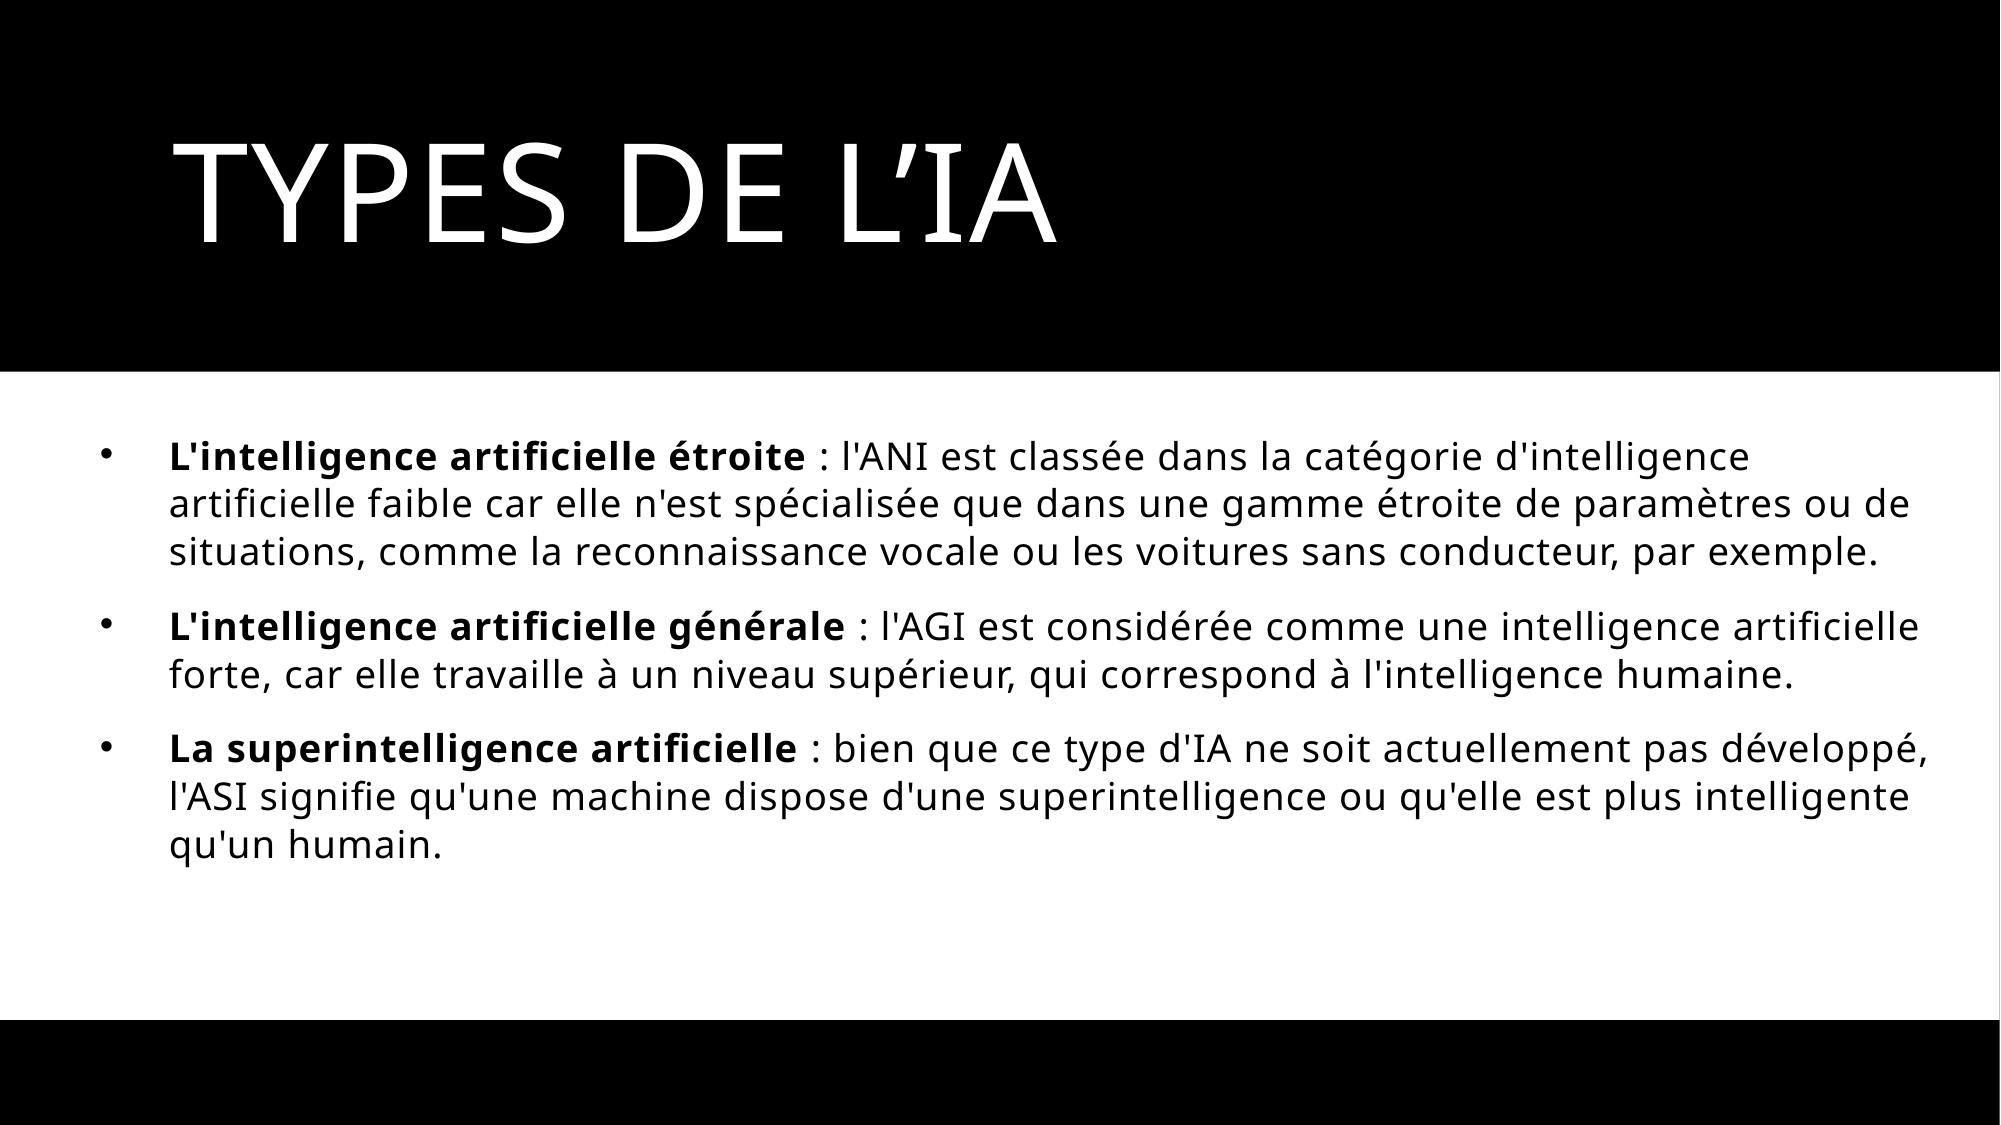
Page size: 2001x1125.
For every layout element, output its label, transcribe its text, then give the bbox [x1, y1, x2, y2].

text_box [0, 370, 2000, 1021]
text_box [0, 1021, 2000, 1125]
title Types de l’ia [157, 52, 1842, 332]
list L'intelligence artificielle étroite : l'ANI est classée dans la catégorie d'intelligence artificielle faible car elle n'est spécialisée que dans une gamme étroite de paramètres ou de situations, comme la reconnaissance vocale ou les voitures sans conducteur, par exemple. L'intelligence artificielle générale : l'AGI est considérée comme une intelligence artificielle forte, car elle travaille à un niveau supérieur, qui correspond à l'intelligence humaine. La superintelligence artificielle : bien que ce type d'IA ne soit actuellement pas développé, l'ASI signifie qu'une machine dispose d'une superintelligence ou qu'elle est plus intelligente qu'un humain. [84, 424, 1950, 959]
text_box [0, 0, 2000, 370]
